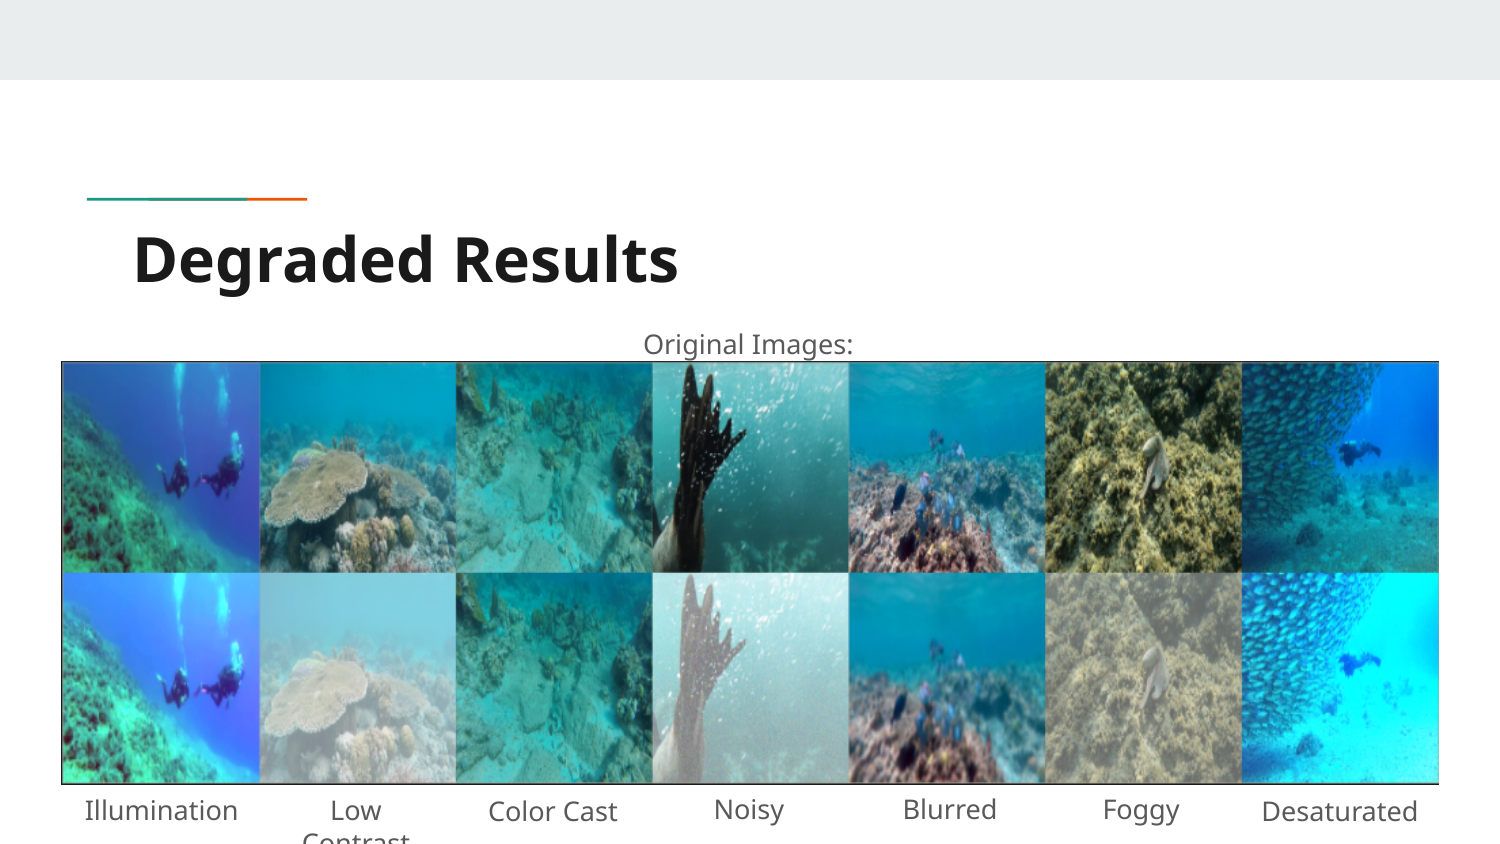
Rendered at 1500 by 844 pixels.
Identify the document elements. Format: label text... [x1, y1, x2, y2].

text_box Illumination [64, 793, 258, 820]
text_box Foggy [1043, 793, 1238, 819]
text_box Original Images: [64, 312, 1439, 354]
text_box Color Cast [455, 793, 650, 821]
picture [60, 361, 1439, 786]
text_box Low Contrast [258, 793, 453, 820]
text_box Noisy [651, 793, 846, 819]
text_box Blurred [853, 793, 1043, 819]
text_box Degraded Results [117, 204, 957, 312]
text_box Desaturated [1240, 793, 1439, 820]
